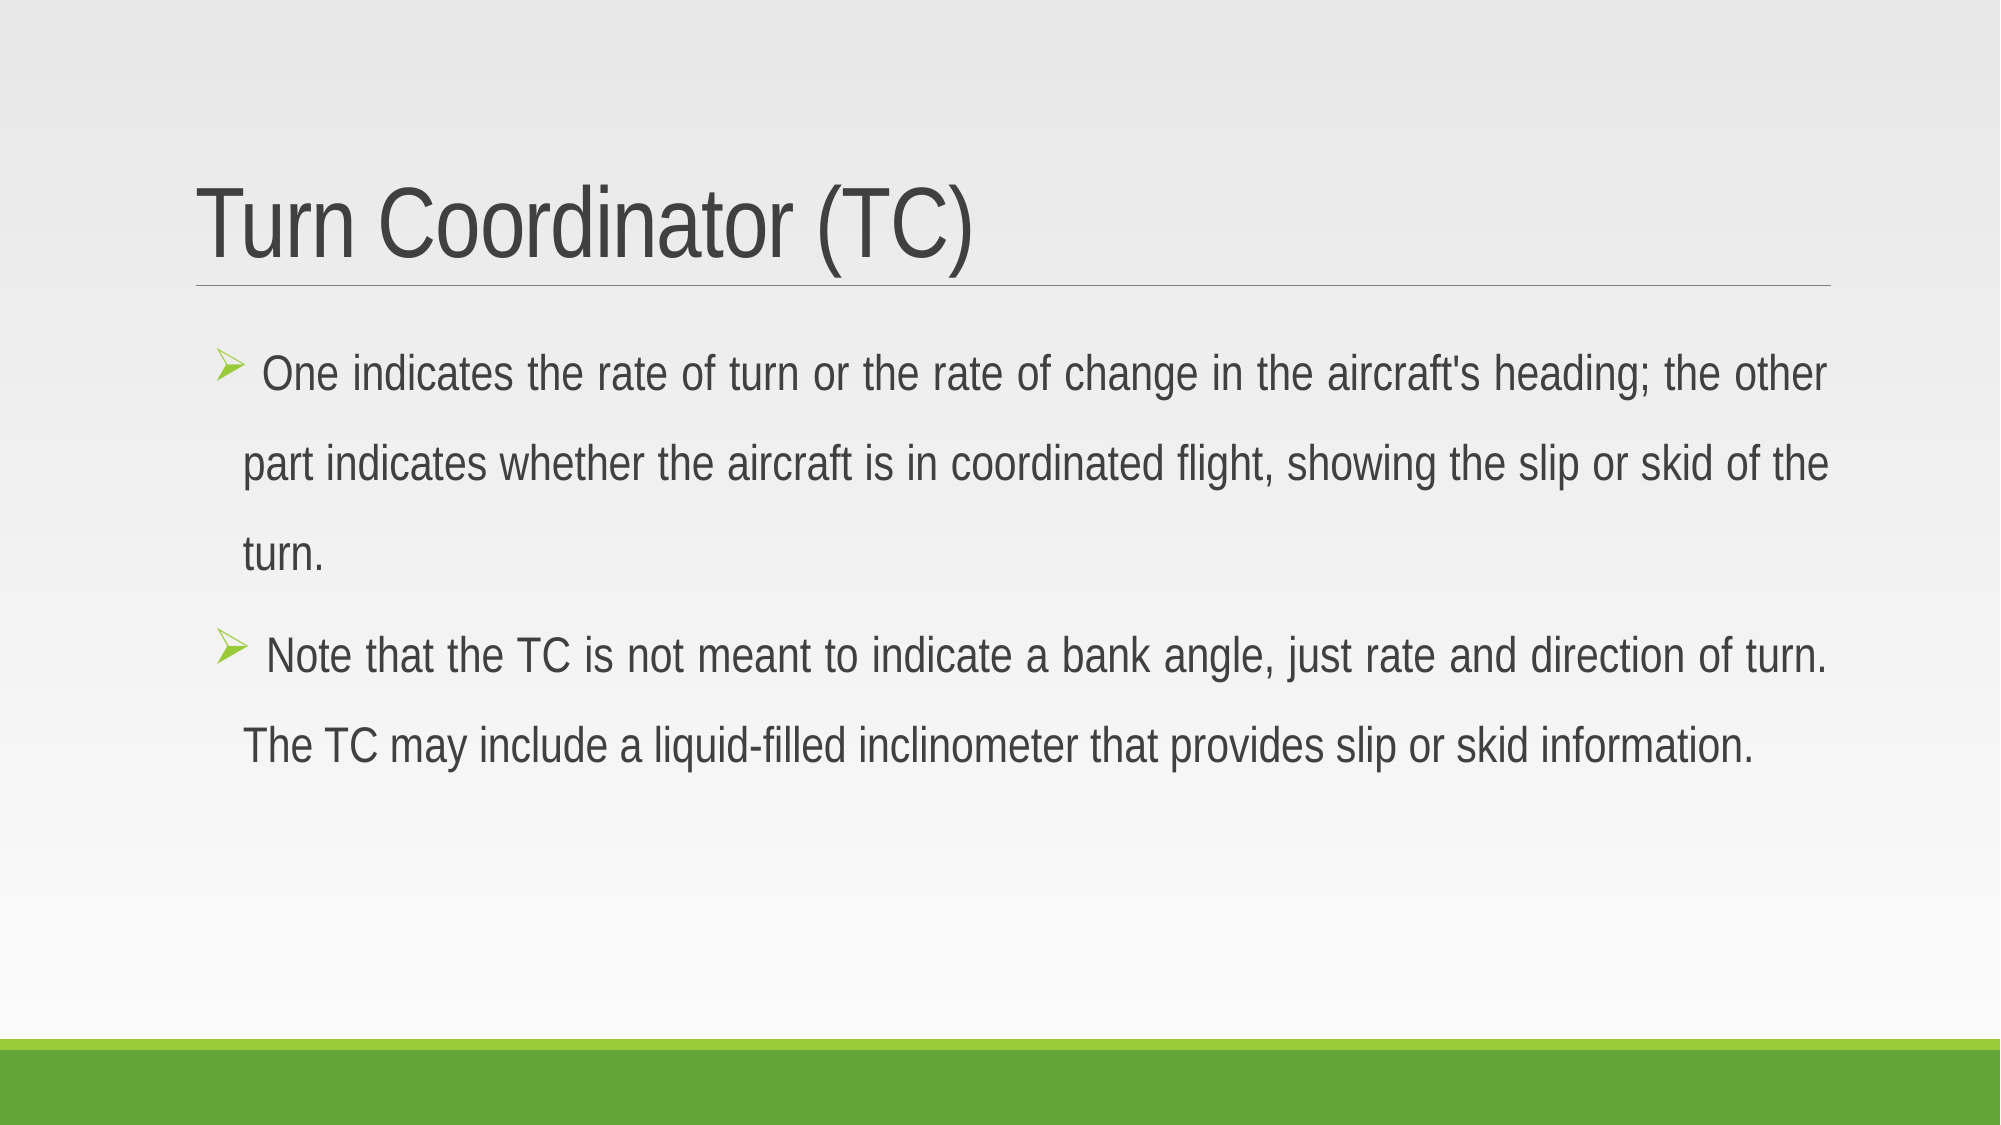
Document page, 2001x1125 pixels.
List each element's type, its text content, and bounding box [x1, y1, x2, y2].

list One indicates the rate of turn or the rate of change in the aircraft's heading; the other part indicates whether the aircraft is in coordinated flight, showing the slip or skid of the turn. Note that the TC is not meant to indicate a bank angle, just rate and direction of turn. The TC may include a liquid-filled inclinometer that provides slip or skid information. [180, 302, 1830, 963]
title Turn Coordinator (TC) [180, 126, 1830, 285]
